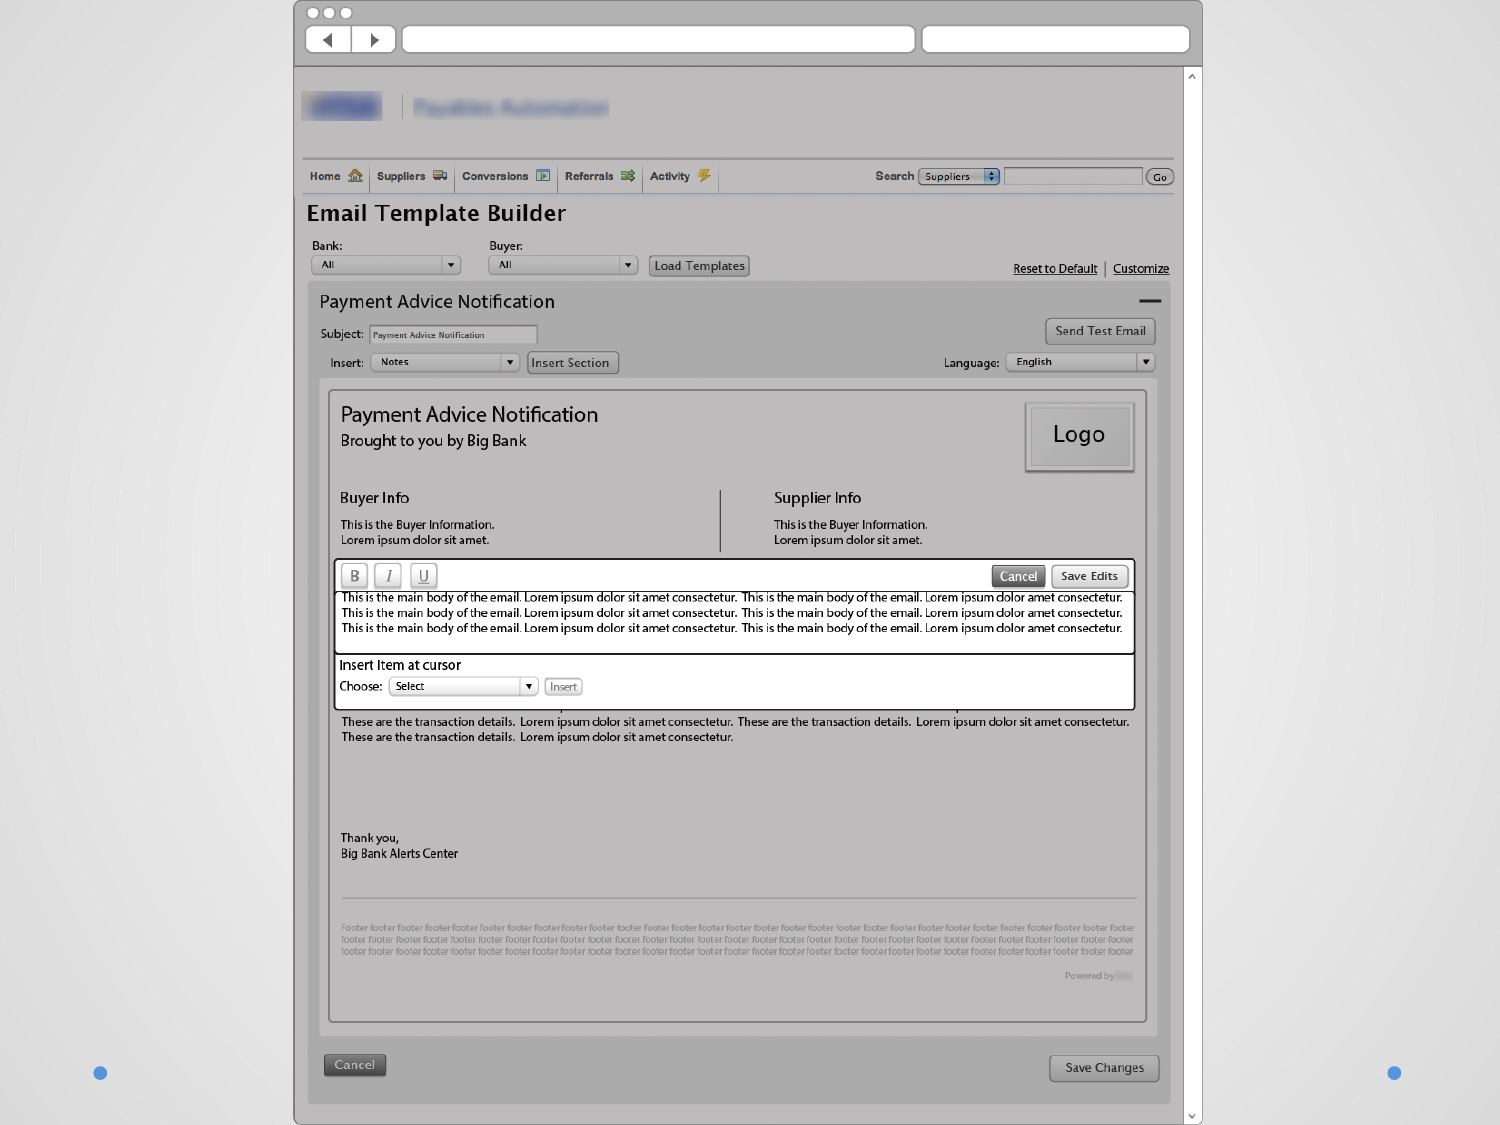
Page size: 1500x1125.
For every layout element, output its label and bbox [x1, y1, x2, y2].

picture [293, 0, 1203, 1125]
